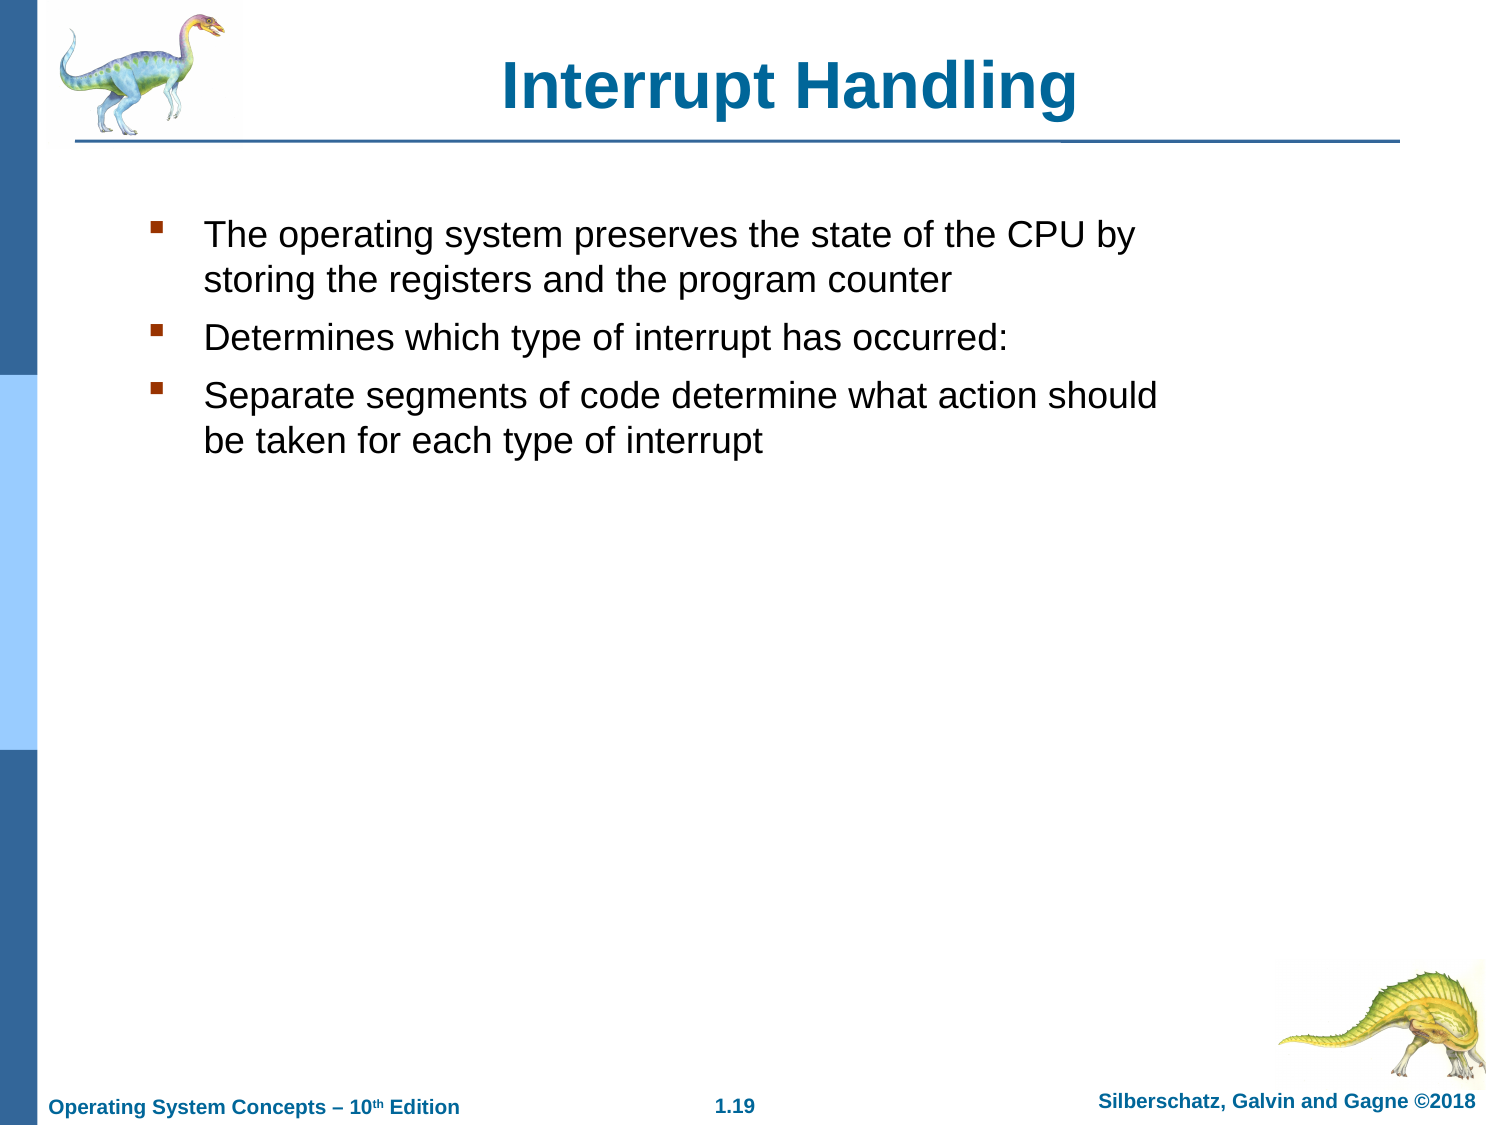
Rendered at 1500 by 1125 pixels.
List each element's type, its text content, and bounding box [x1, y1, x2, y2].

picture [1275, 959, 1486, 1090]
title Interrupt Handling [174, 0, 1408, 130]
picture [46, 0, 243, 149]
list The operating system preserves the state of the CPU by storing the registers and the program counter Determines which type of interrupt has occurred: Separate segments of code determine what action should be taken for each type of interrupt [132, 202, 1217, 891]
